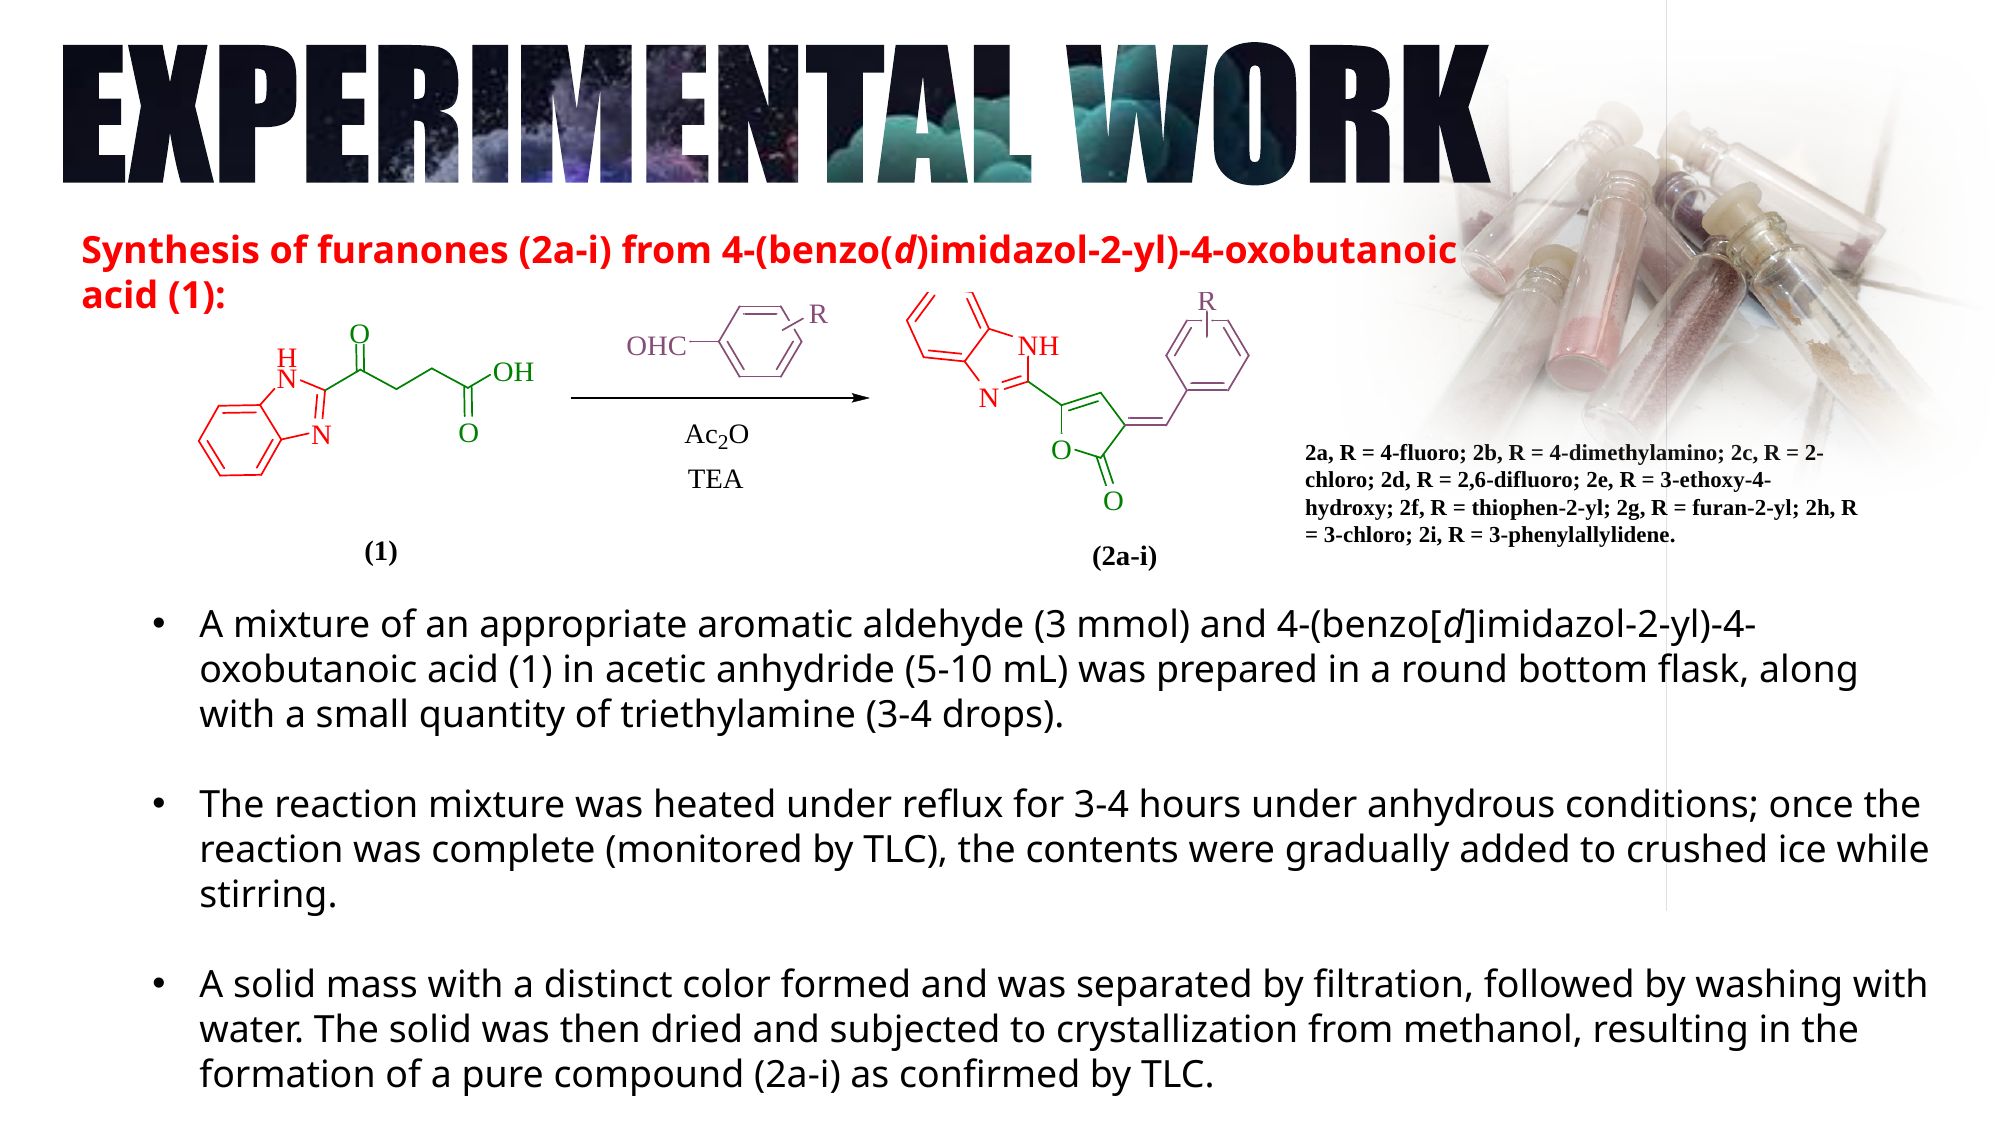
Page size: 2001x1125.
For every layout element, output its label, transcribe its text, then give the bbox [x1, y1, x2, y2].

picture [0, 0, 2000, 911]
text_box A mixture of an appropriate aromatic aldehyde (3 mmol) and 4-(benzo[d]imidazol-2-yl)-4-oxobutanoic acid (1) in acetic anhydride (5-10 mL) was prepared in a round bottom flask, along with a small quantity of triethylamine (3-4 drops). The reaction mixture was heated under reflux for 3-4 hours under anhydrous conditions; once the reaction was complete (monitored by TLC), the contents were gradually added to crushed ice while stirring. A solid mass with a distinct color formed and was separated by filtration, followed by washing with water. The solid was then dried and subjected to crystallization from methanol, resulting in the formation of a pure compound (2a-i) as confirmed by TLC. [137, 592, 1949, 1102]
text_box 2a, R = 4-fluoro; 2b, R = 4-dimethylamino; 2c, R = 2-chloro; 2d, R = 2,6-difluoro; 2e, R = 3-ethoxy-4-hydroxy; 2f, R = thiophen-2-yl; 2g, R = furan-2-yl; 2h, R = 3-chloro; 2i, R = 3-phenylallylidene. [1667, 505, 1877, 555]
